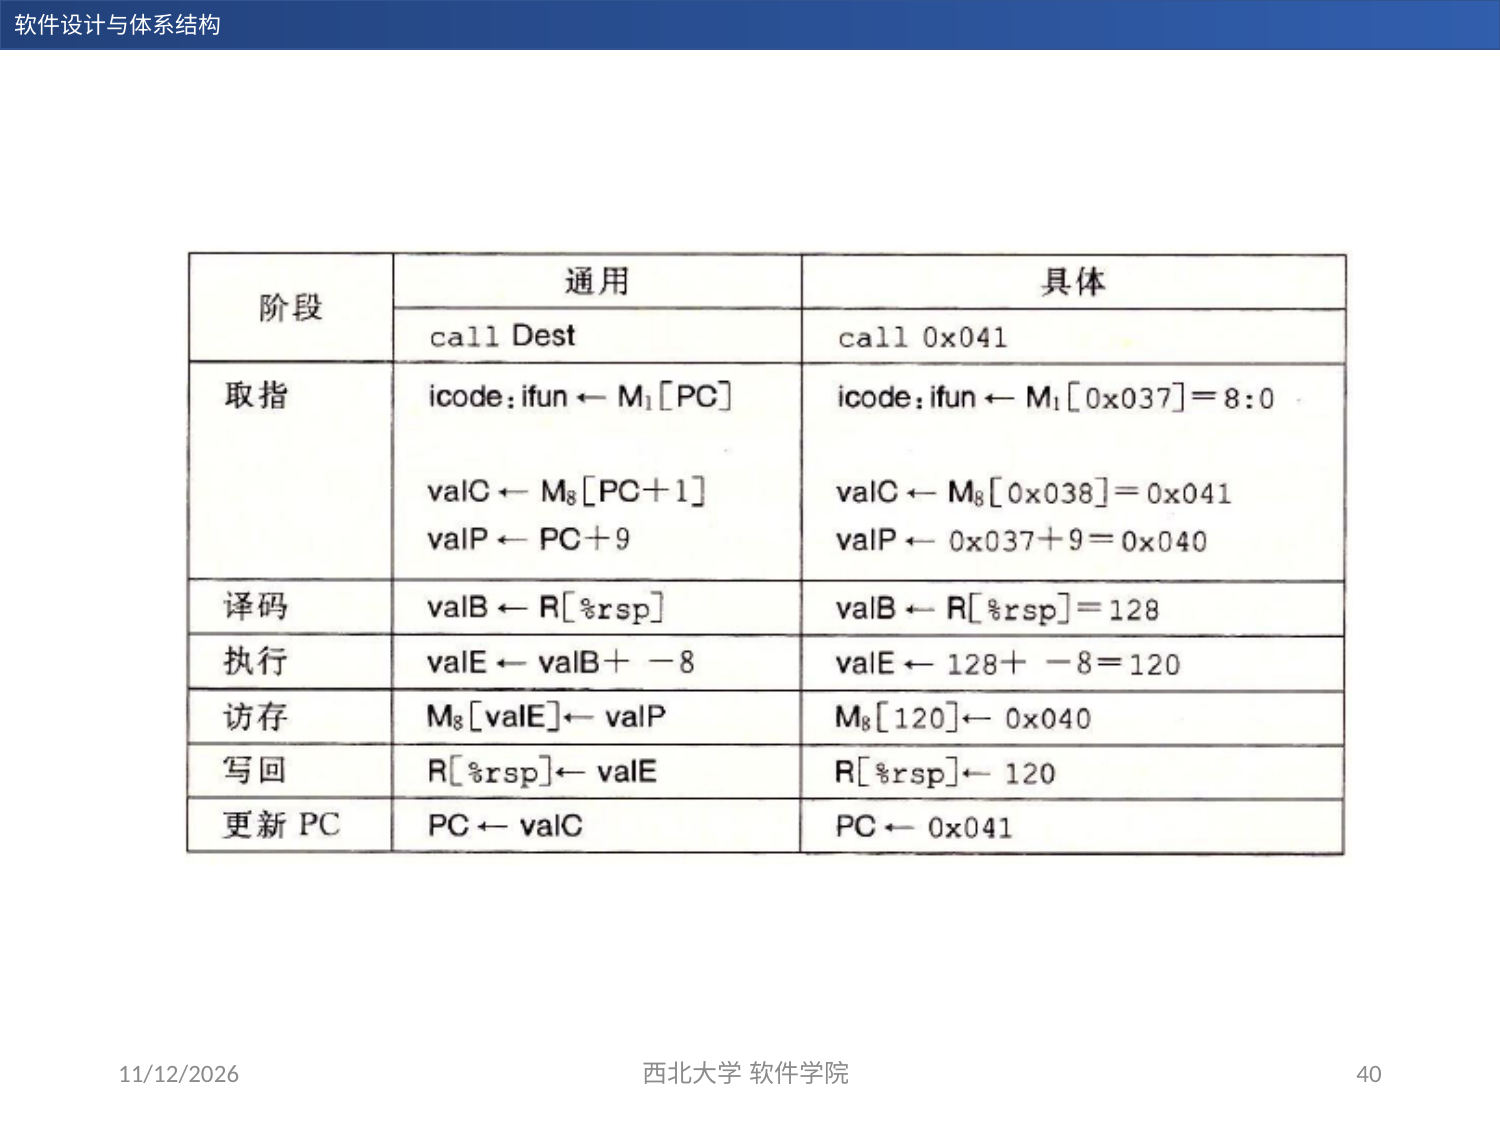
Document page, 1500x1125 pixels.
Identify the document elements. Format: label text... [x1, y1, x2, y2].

picture [182, 247, 1353, 865]
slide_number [103, 1042, 441, 1103]
footer 西北大学 软件学院 [496, 1042, 1004, 1103]
slide_number 40 [1059, 1042, 1397, 1103]
